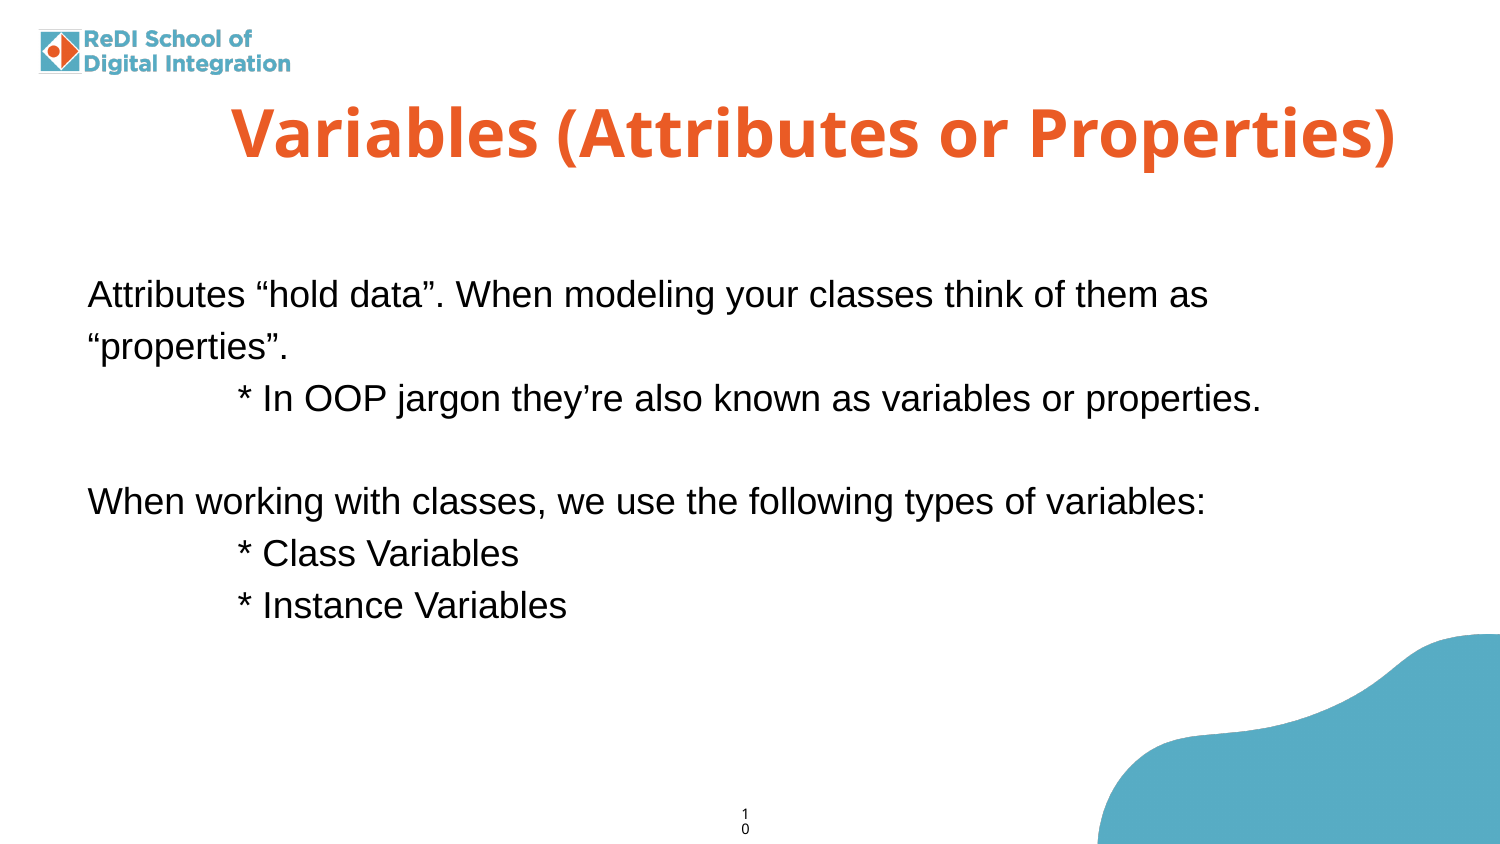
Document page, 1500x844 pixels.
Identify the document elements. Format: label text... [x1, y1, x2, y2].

picture [38, 27, 291, 75]
list Attributes “hold data”. When modeling your classes think of them as “properties”. * In OOP jargon they’re also known as variables or properties. When working with classes, we use the following types of variables: * Class Variables * Instance Variables [84, 260, 1290, 805]
text_box Variables (Attributes or Properties) [225, 100, 1448, 177]
picture [1097, 634, 1500, 844]
slide_number 10 [738, 332, 761, 829]
